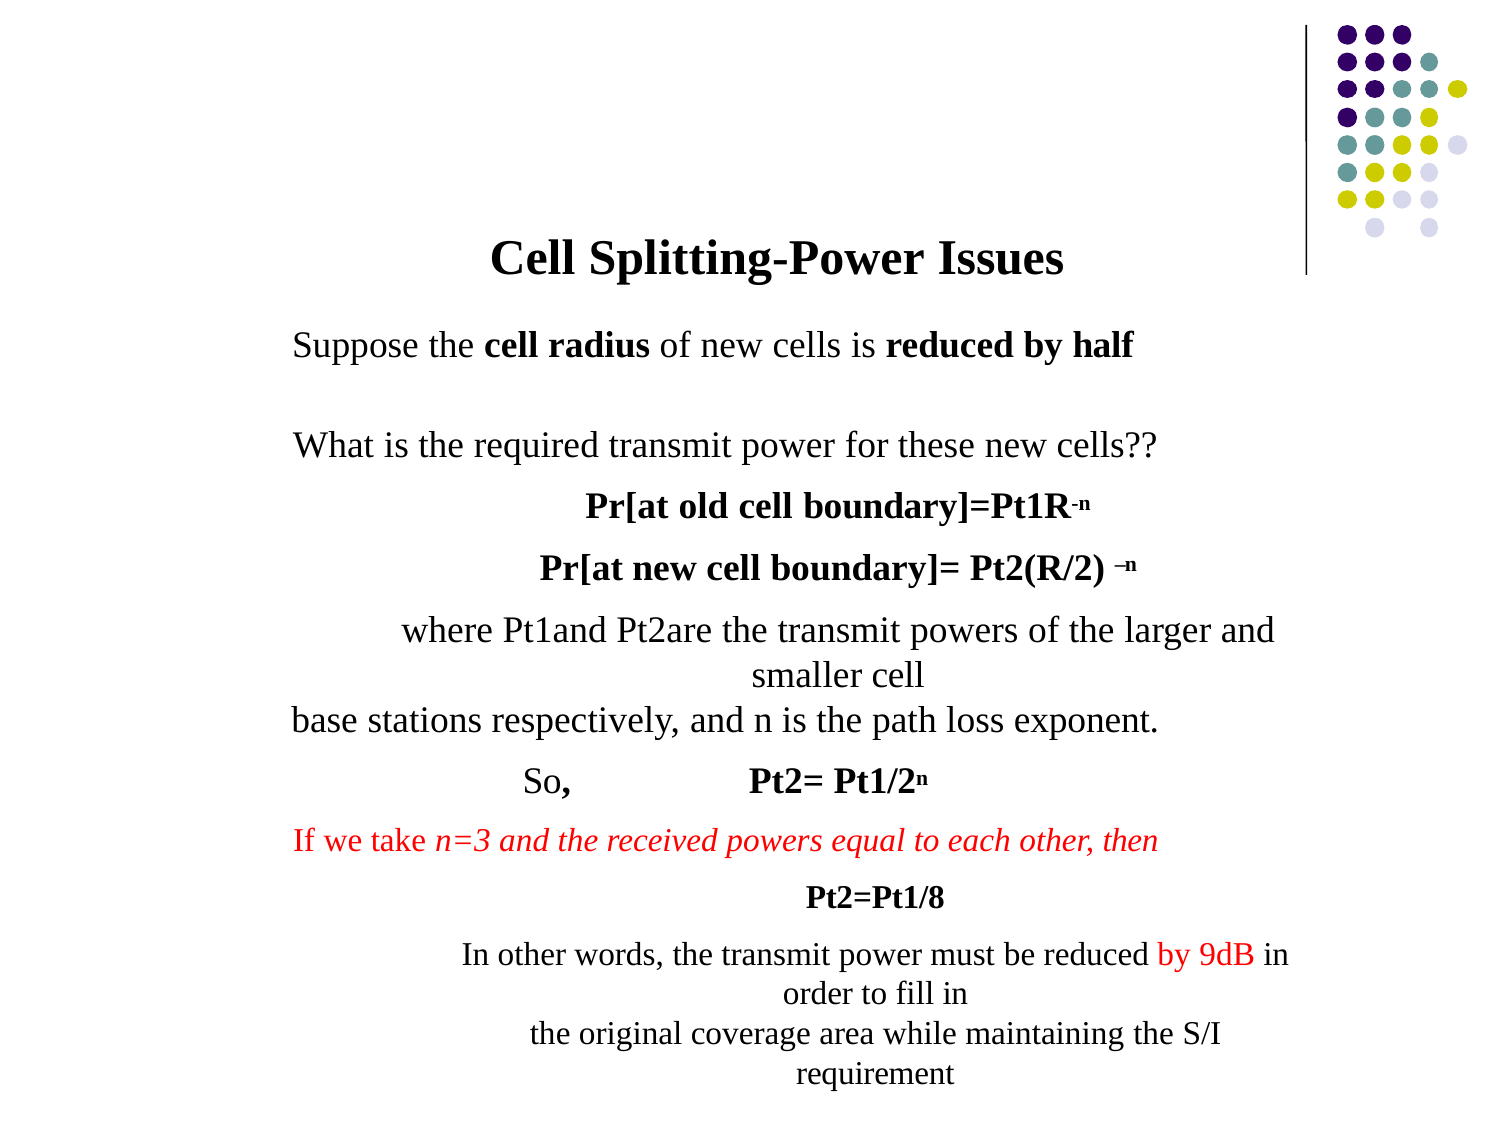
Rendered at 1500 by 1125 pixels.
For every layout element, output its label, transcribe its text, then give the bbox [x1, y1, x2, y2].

text_box Cell Splitting-Power Issues [474, 217, 1225, 292]
text_box Suppose the cell radius of new cells is reduced by half [150, 312, 1300, 373]
text_box What is the required transmit power for these new cells?? Pr[at old cell boundary]=Pt1R-n Pr[at new cell boundary]= Pt2(R/2) –n where Pt1and Pt2are the transmit powers of the larger and smaller cell base stations respectively, and n is the path loss exponent. So, Pt2= Pt1/2n If we take n=3 and the received powers equal to each other, then Pt2=Pt1/8 In other words, the transmit power must be reduced by 9dB in order to fill in the original coverage area while maintaining the S/I requirement [137, 412, 1313, 1099]
